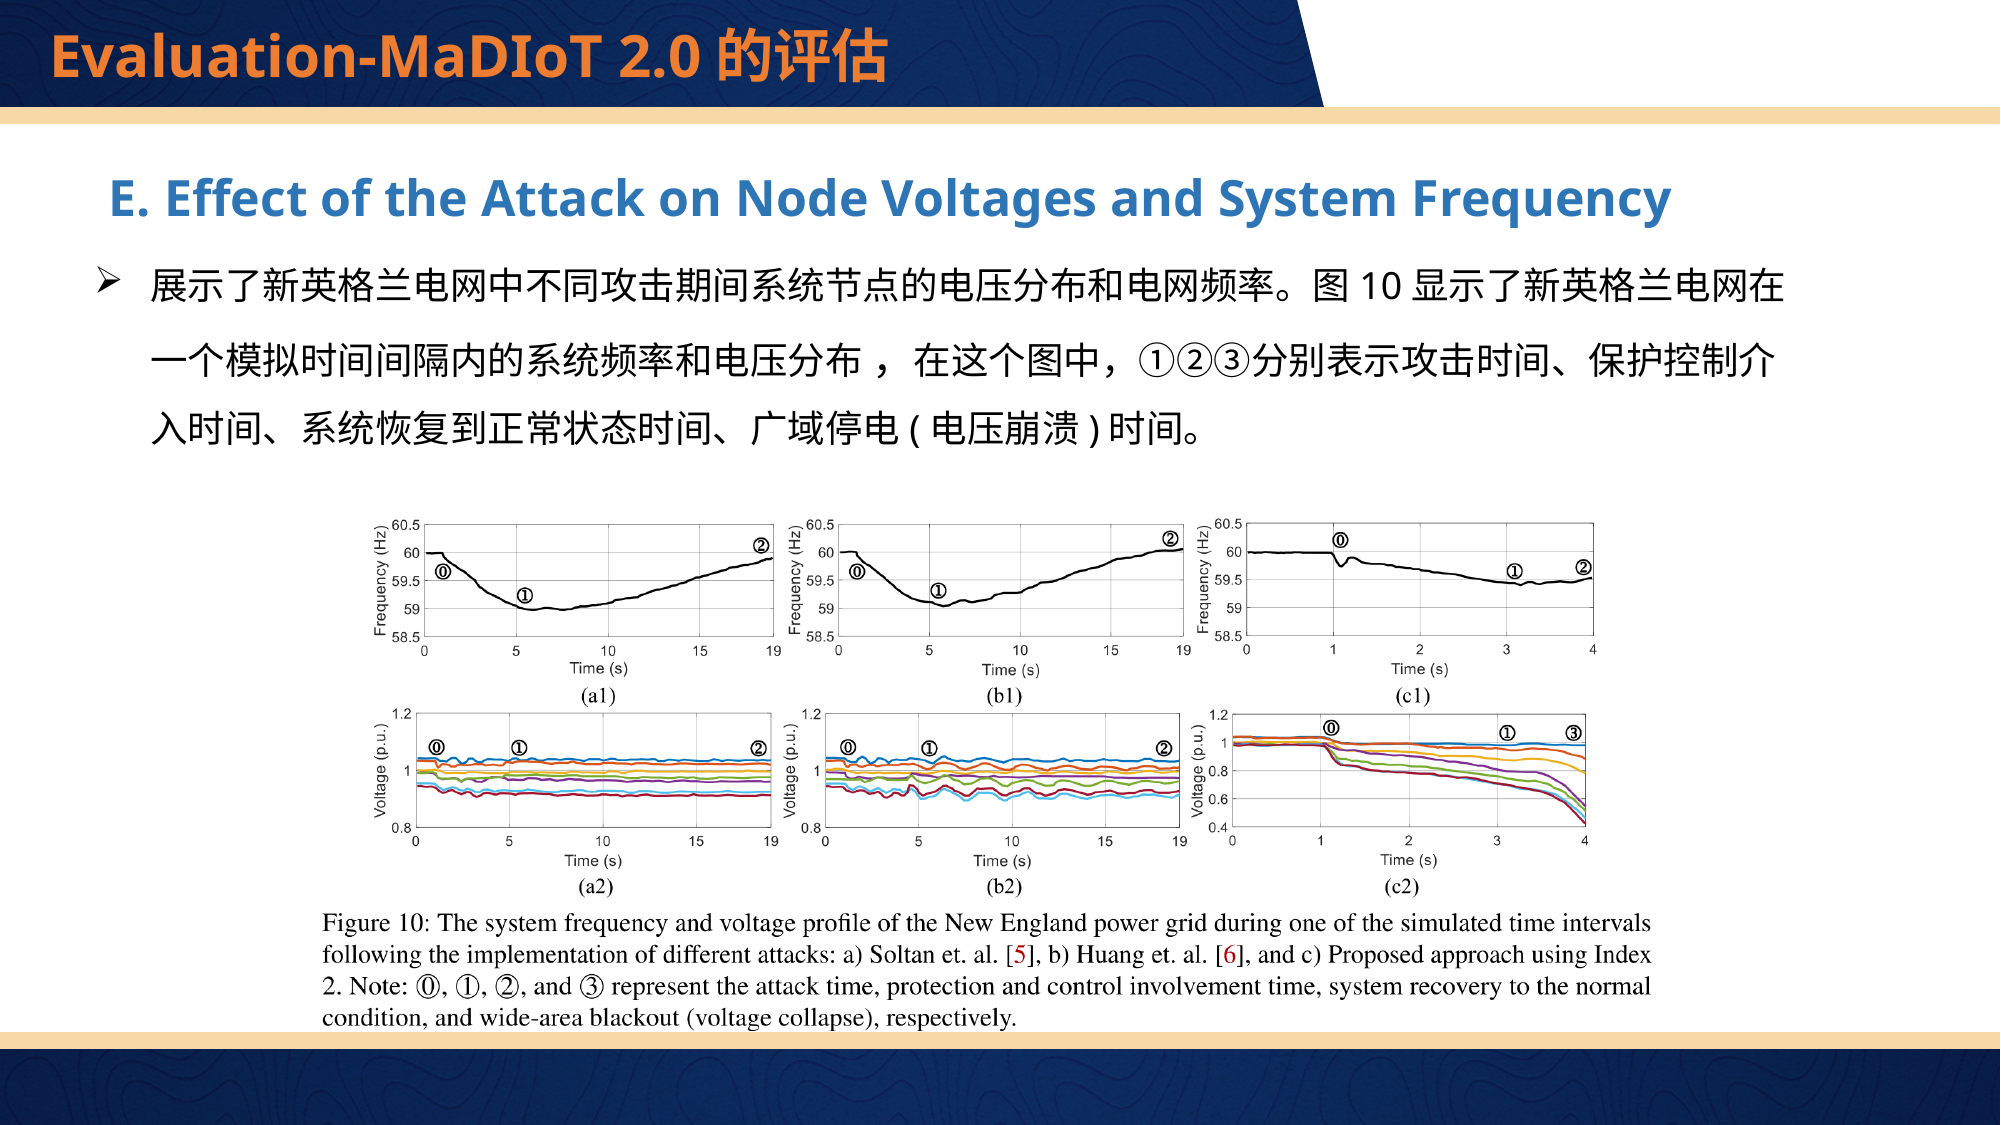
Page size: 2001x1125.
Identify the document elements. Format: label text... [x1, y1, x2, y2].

text_box 展示了新英格兰电网中不同攻击期间系统节点的电压分布和电网频率。图10显示了新英格兰电网在一个模拟时间间隔内的系统频率和电压分布 ，在这个图中，①②③分别表示攻击时间、保护控制介入时间、系统恢复到正常状态时间、广域停电(电压崩溃)时间。 [79, 232, 1804, 458]
picture [0, 0, 1327, 115]
picture [311, 506, 1658, 1031]
picture [0, 1041, 2000, 1125]
text_box E. Effect of the Attack on Node Voltages and System Frequency [94, 158, 1945, 234]
